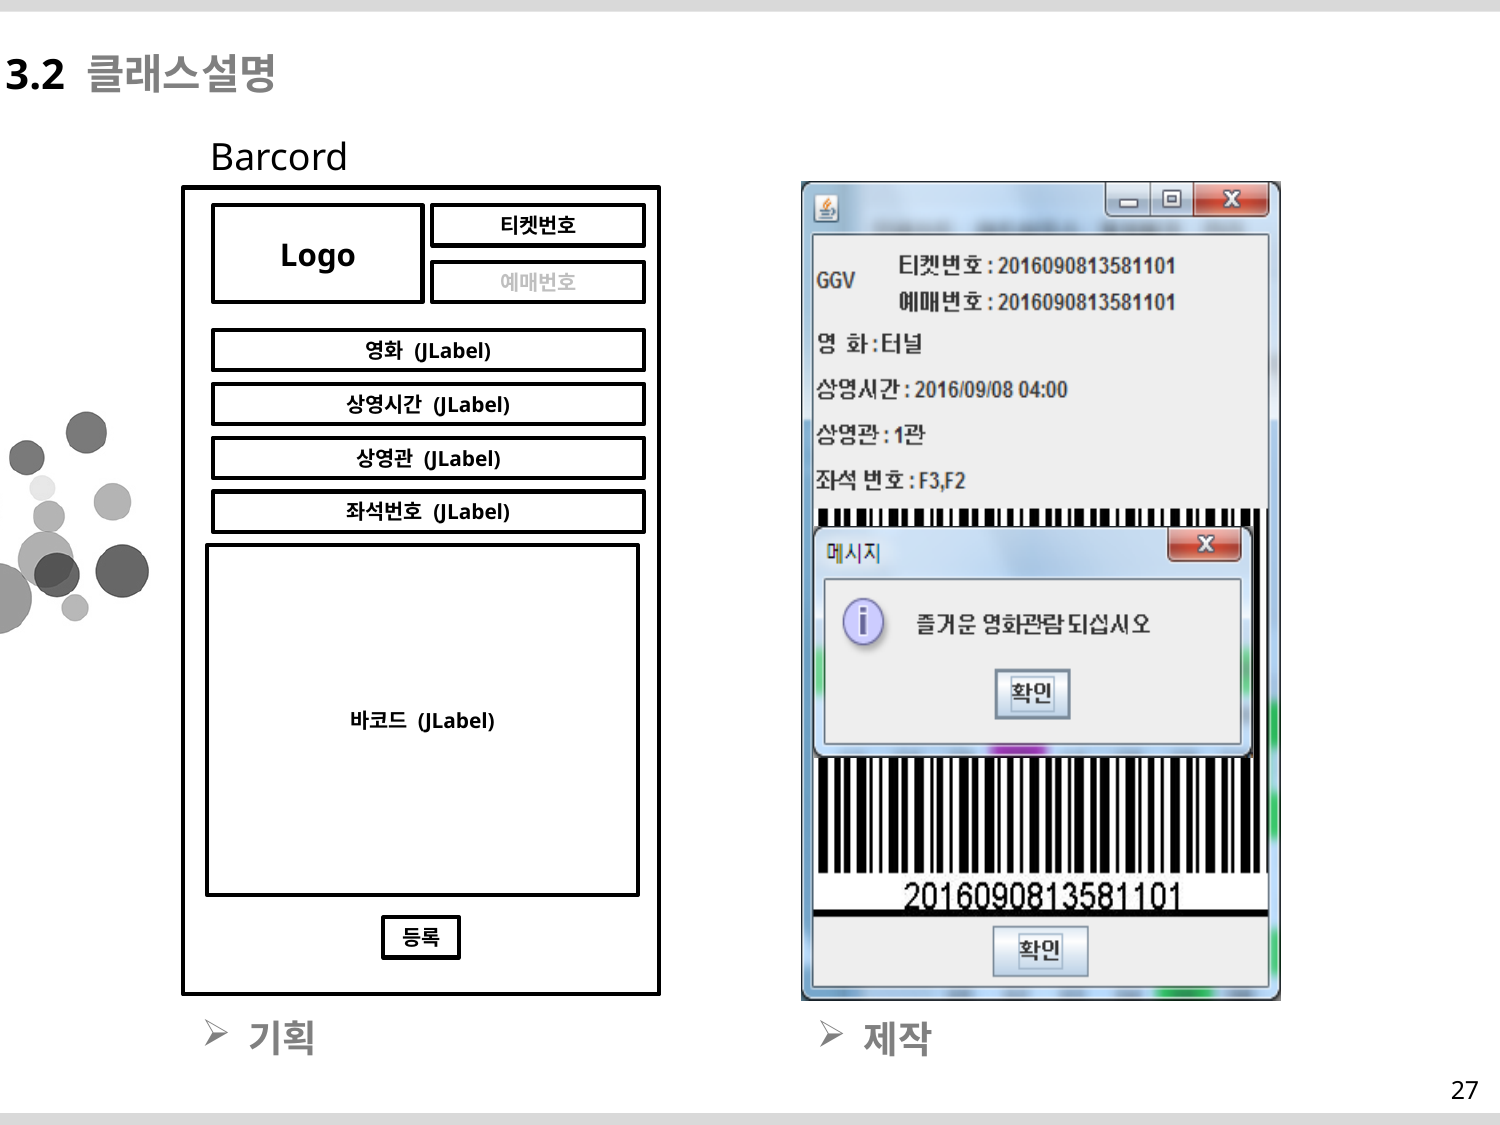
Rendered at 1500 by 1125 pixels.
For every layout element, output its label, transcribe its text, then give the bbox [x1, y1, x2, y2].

text_box Barcord [195, 125, 364, 185]
text_box 기획 [186, 1002, 660, 1083]
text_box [182, 187, 660, 995]
text_box 제작 [802, 1007, 1281, 1084]
slide_number 27 [1144, 1070, 1495, 1113]
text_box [801, 181, 1281, 1001]
text_box 3.2 클래스설명 [0, 15, 406, 105]
